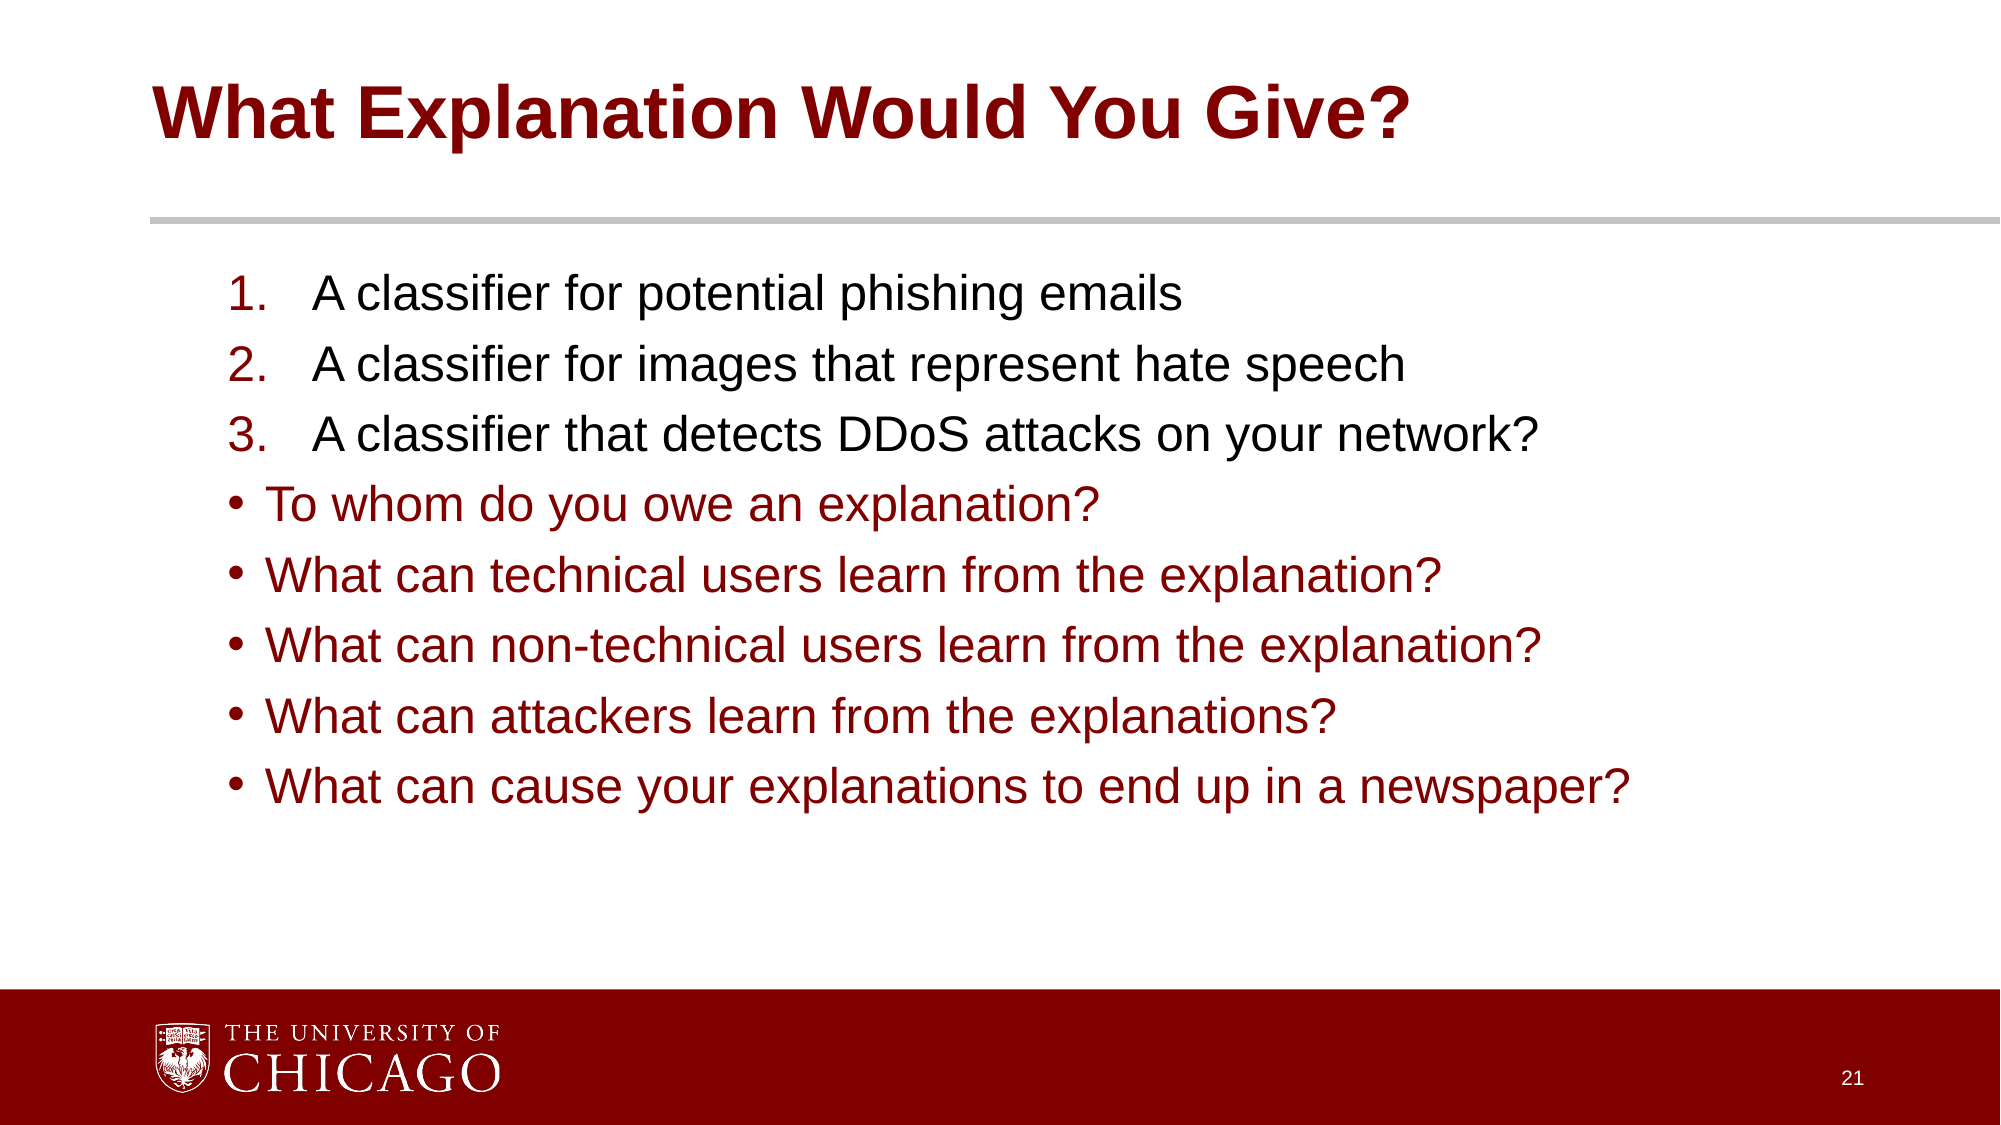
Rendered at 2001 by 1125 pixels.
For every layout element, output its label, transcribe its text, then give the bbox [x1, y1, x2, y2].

title What Explanation Would You Give? [137, 0, 1863, 218]
list A classifier for potential phishing emails A classifier for images that represent hate speech A classifier that detects DDoS attacks on your network? To whom do you owe an explanation? What can technical users learn from the explanation? What can non-technical users learn from the explanation? What can attackers learn from the explanations? What can cause your explanations to end up in a newspaper? [137, 253, 1904, 936]
slide_number 21 [1412, 1046, 1880, 1107]
